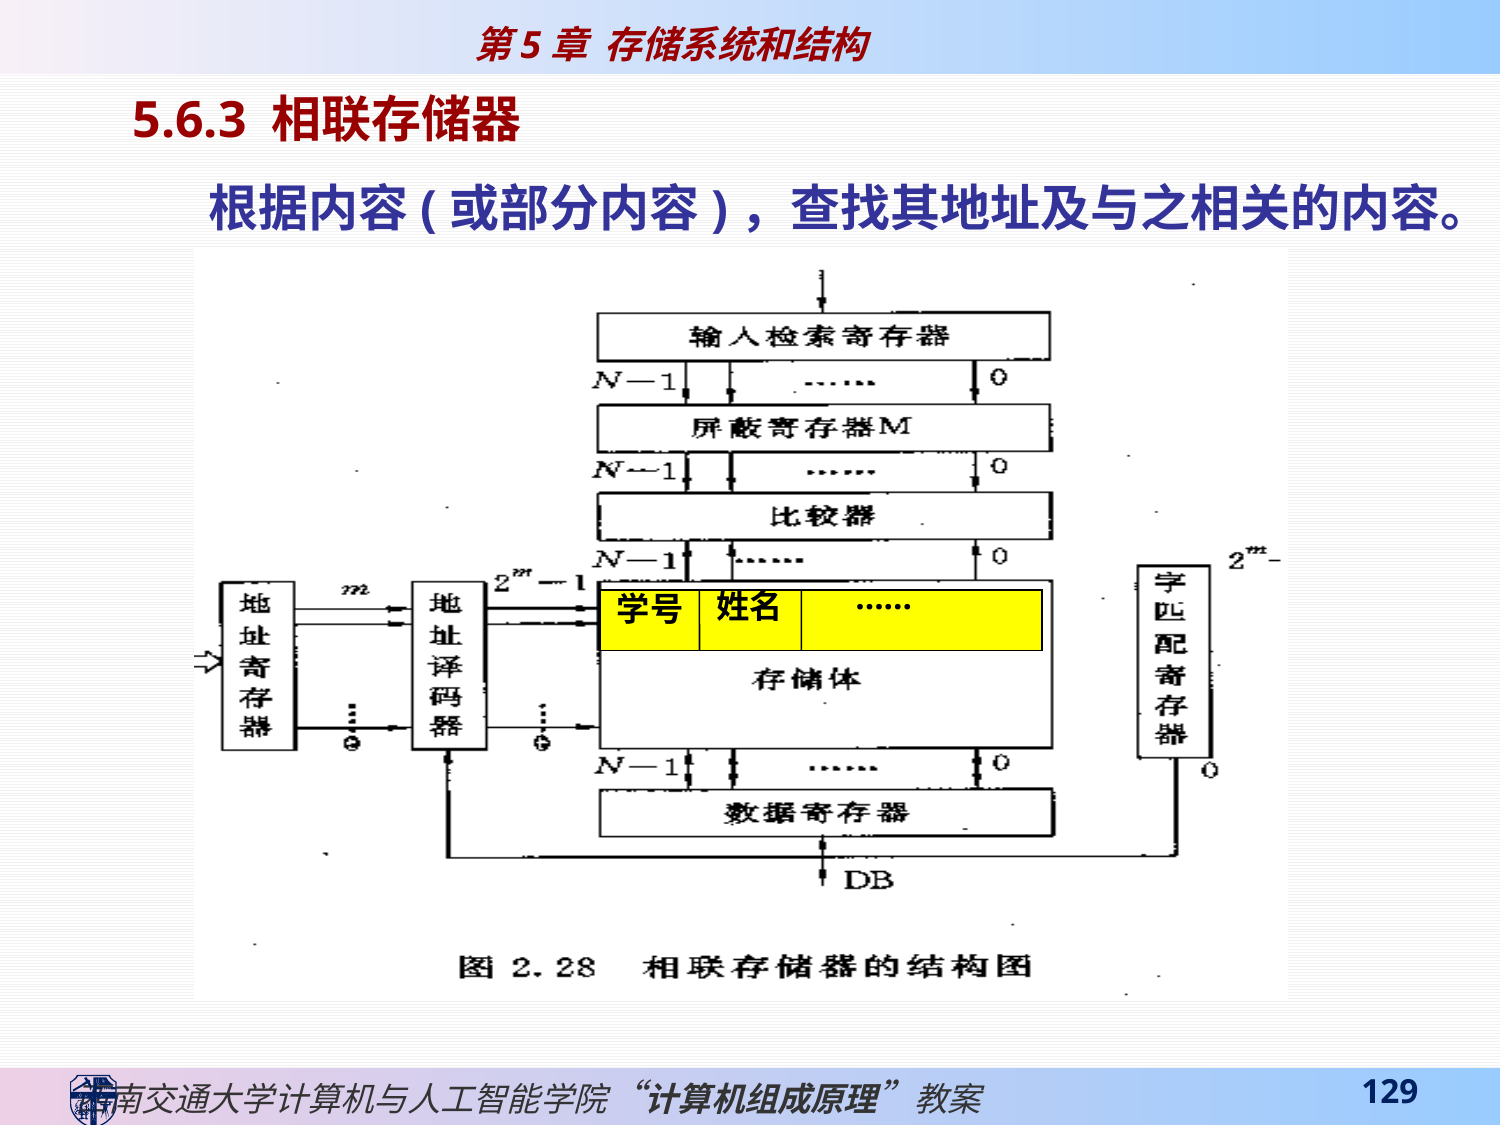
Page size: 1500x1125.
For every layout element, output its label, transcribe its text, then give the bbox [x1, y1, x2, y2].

text_box 5.6.3 相联存储器 [117, 81, 933, 148]
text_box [194, 249, 1288, 1000]
table_header 地址范围（空间） [1226, 0, 1230, 73]
text_box 根据内容(或部分内容)，查找其地址及与之相关的内容。 [159, 170, 1500, 237]
